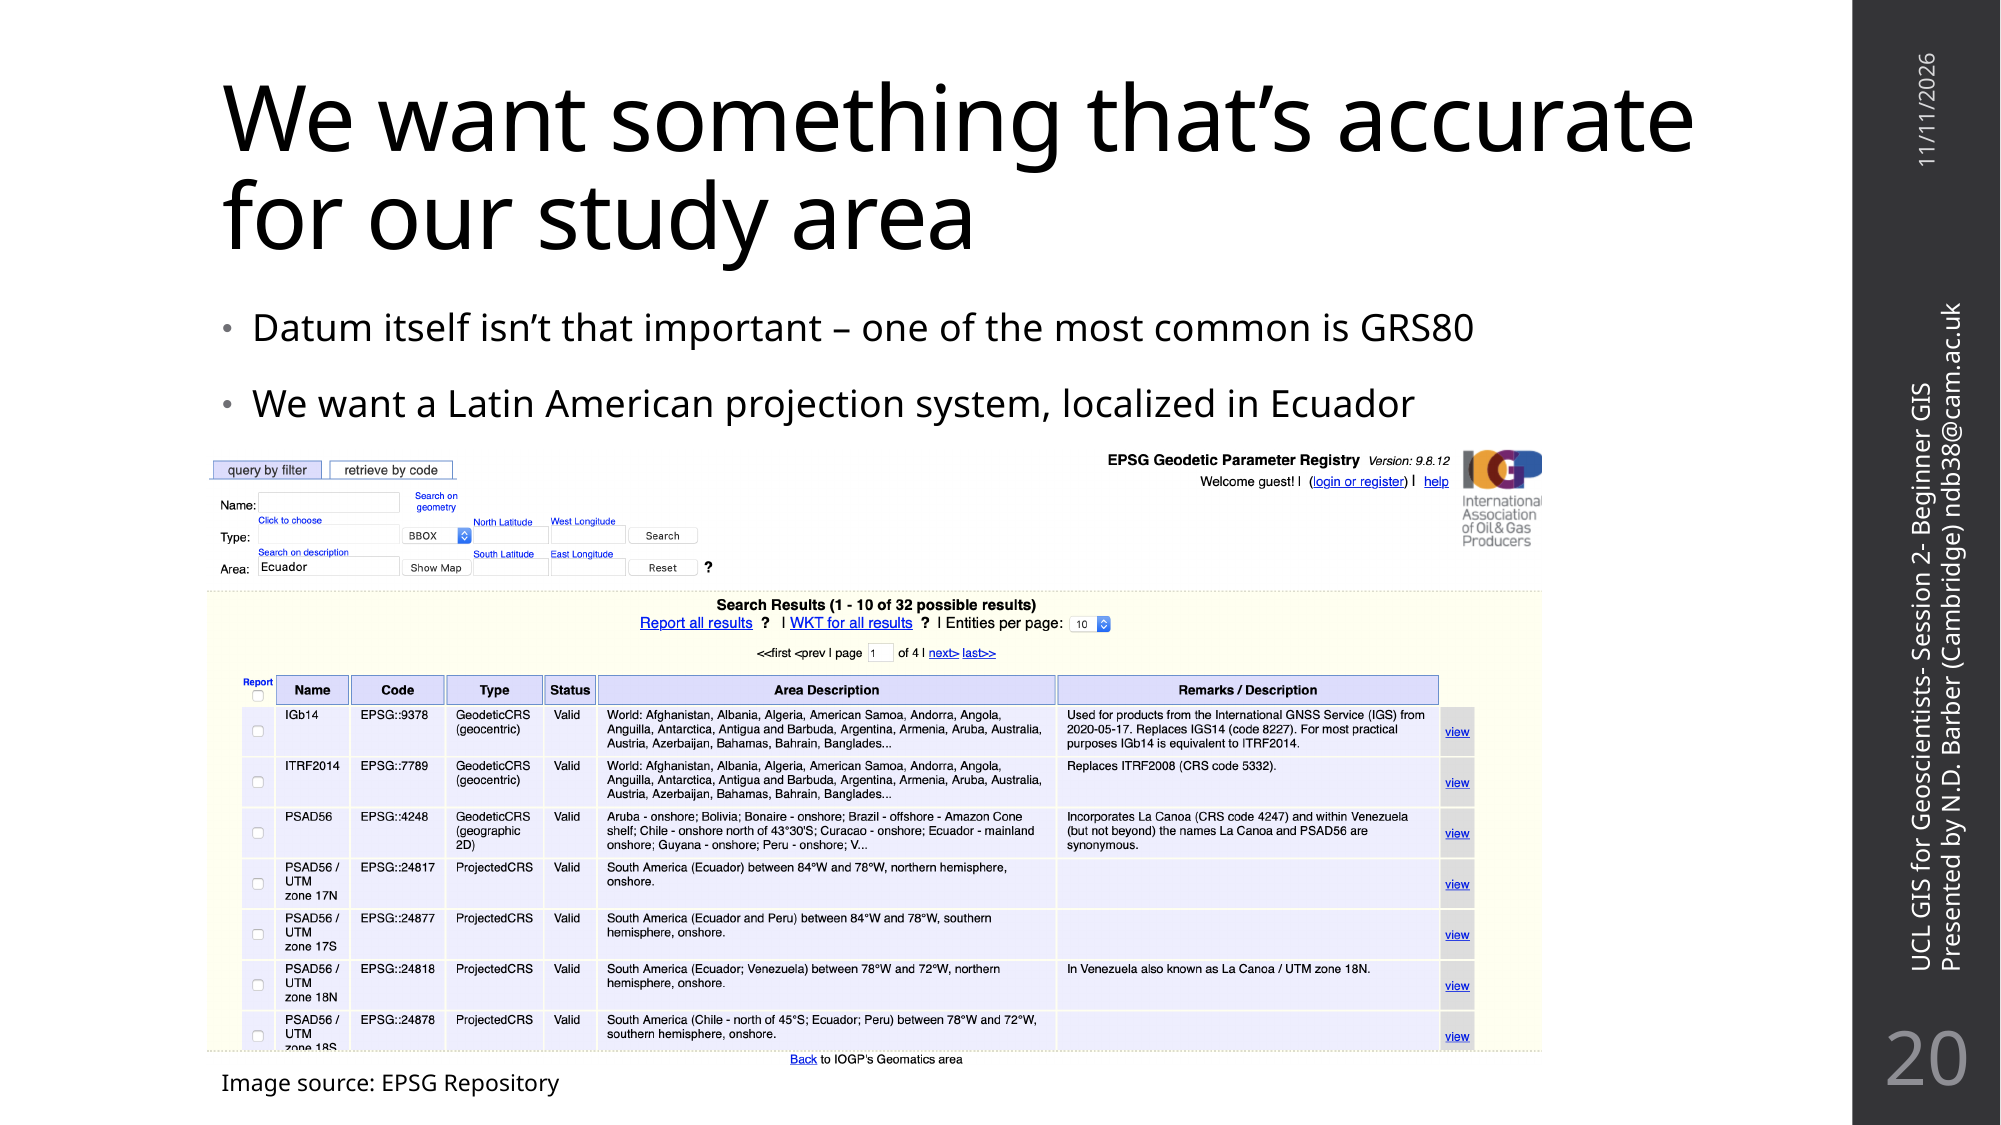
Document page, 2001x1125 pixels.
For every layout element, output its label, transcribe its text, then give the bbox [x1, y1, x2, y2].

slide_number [1897, 37, 1958, 259]
picture [206, 449, 1542, 1066]
text_box Image source: EPSG Repository [206, 1074, 797, 1104]
title We want something that’s accurate for our study area [206, 60, 1797, 278]
slide_number 19 [1852, 1012, 2000, 1110]
footer UCL GIS for Geoscientists- Session 2- Beginner GIS Presented by N.D. Barber (Cambridge) ndb38@cam.ac.uk [1897, 259, 1958, 988]
list Datum itself isn’t that important – one of the most common is GRS80 We want a Latin American projection system, localized in Ecuador [206, 299, 1617, 1014]
